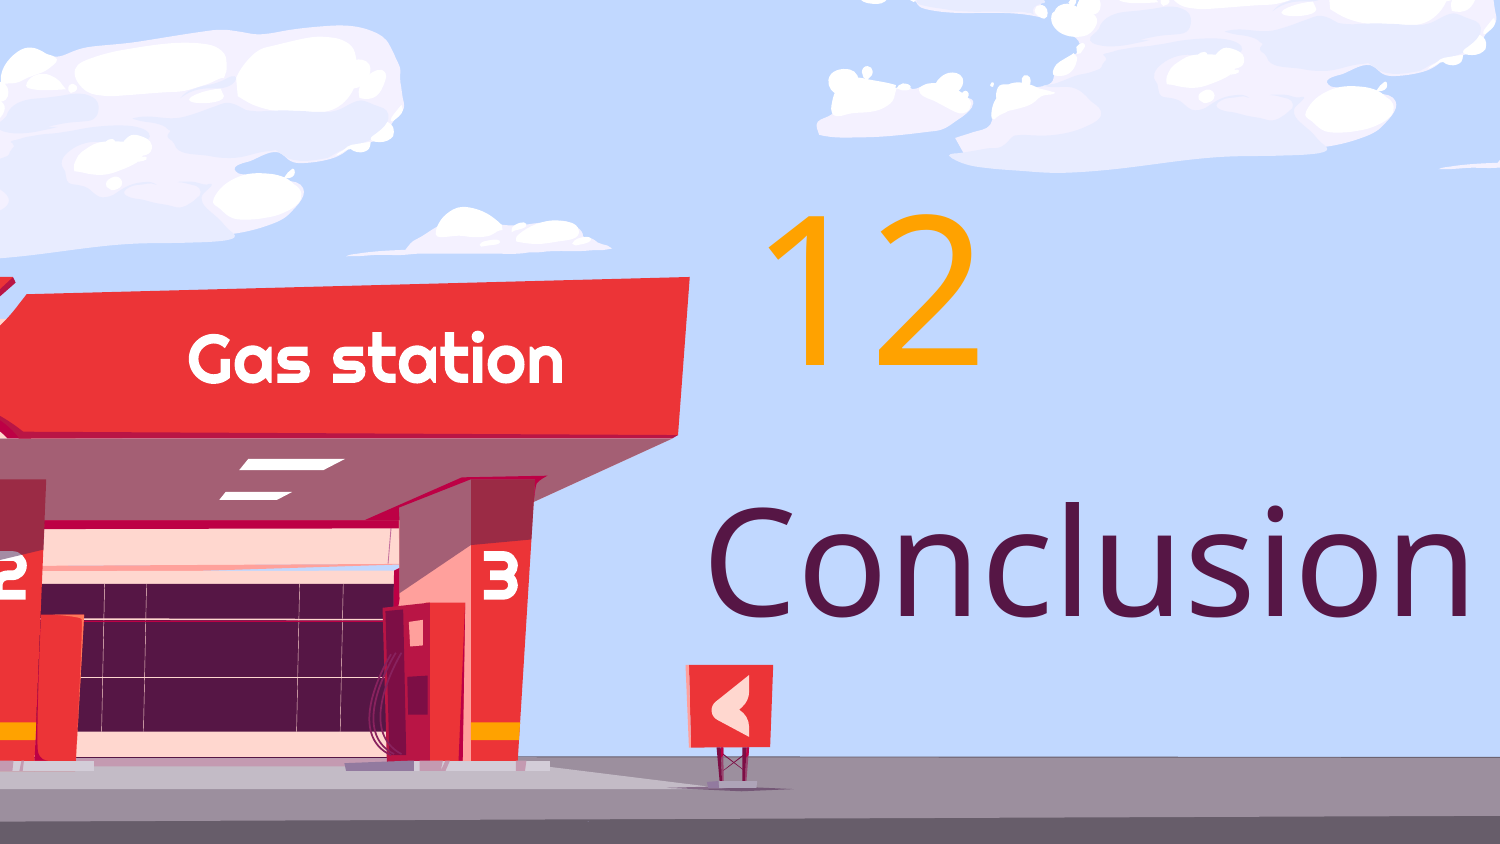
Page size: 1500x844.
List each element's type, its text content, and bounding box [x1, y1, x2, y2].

text_box 12 [735, 99, 1063, 422]
title Conclusion [687, 390, 1500, 722]
